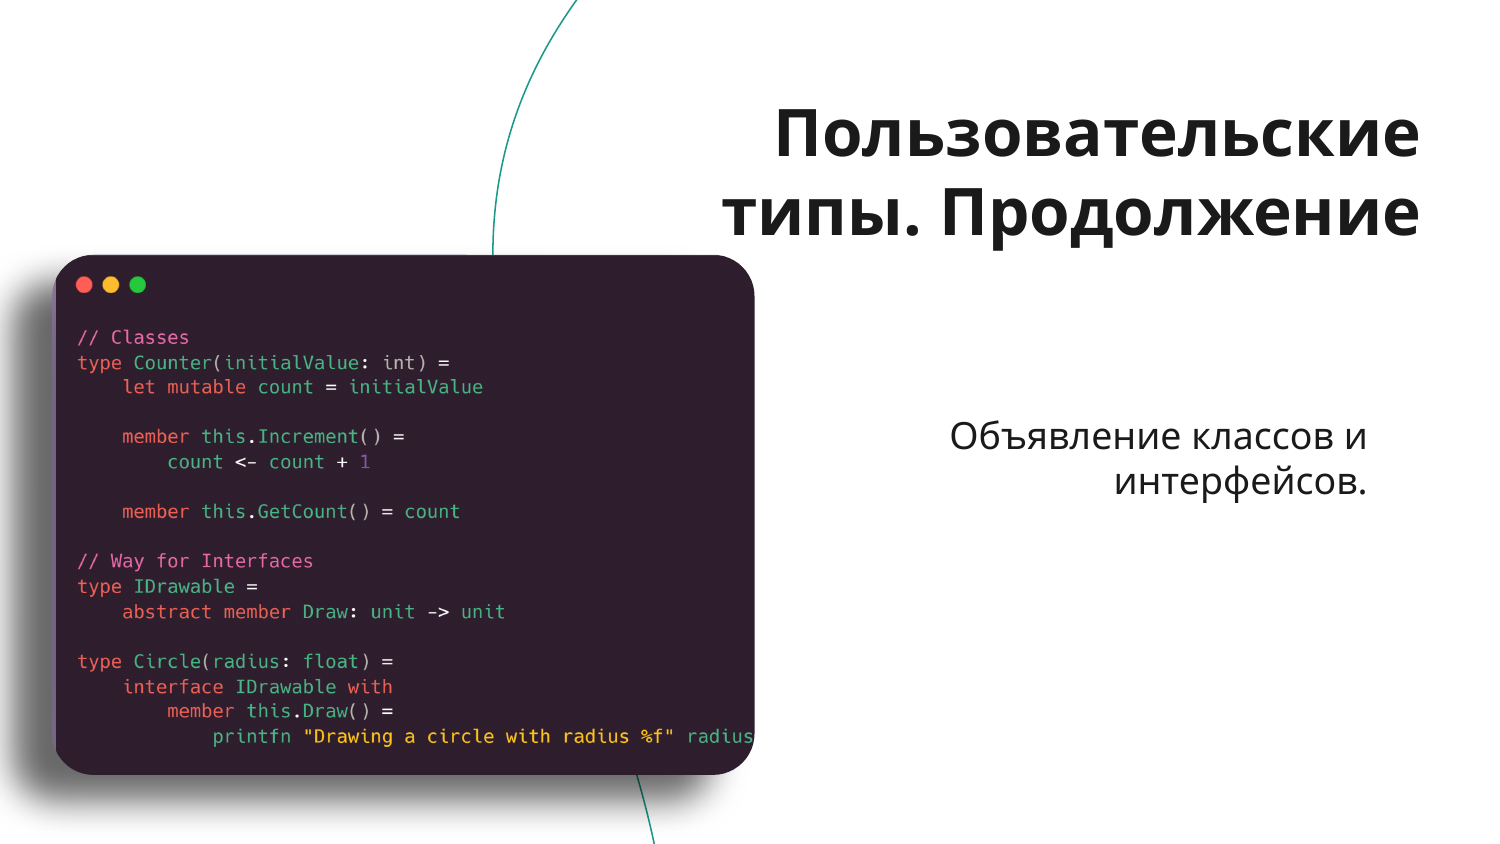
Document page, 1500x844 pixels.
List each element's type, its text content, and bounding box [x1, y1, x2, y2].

subtitle Объявление классов и интерфейсов. [759, 396, 1384, 585]
picture [51, 254, 755, 776]
title Пользовательские типы. Продолжение [584, 75, 1437, 264]
